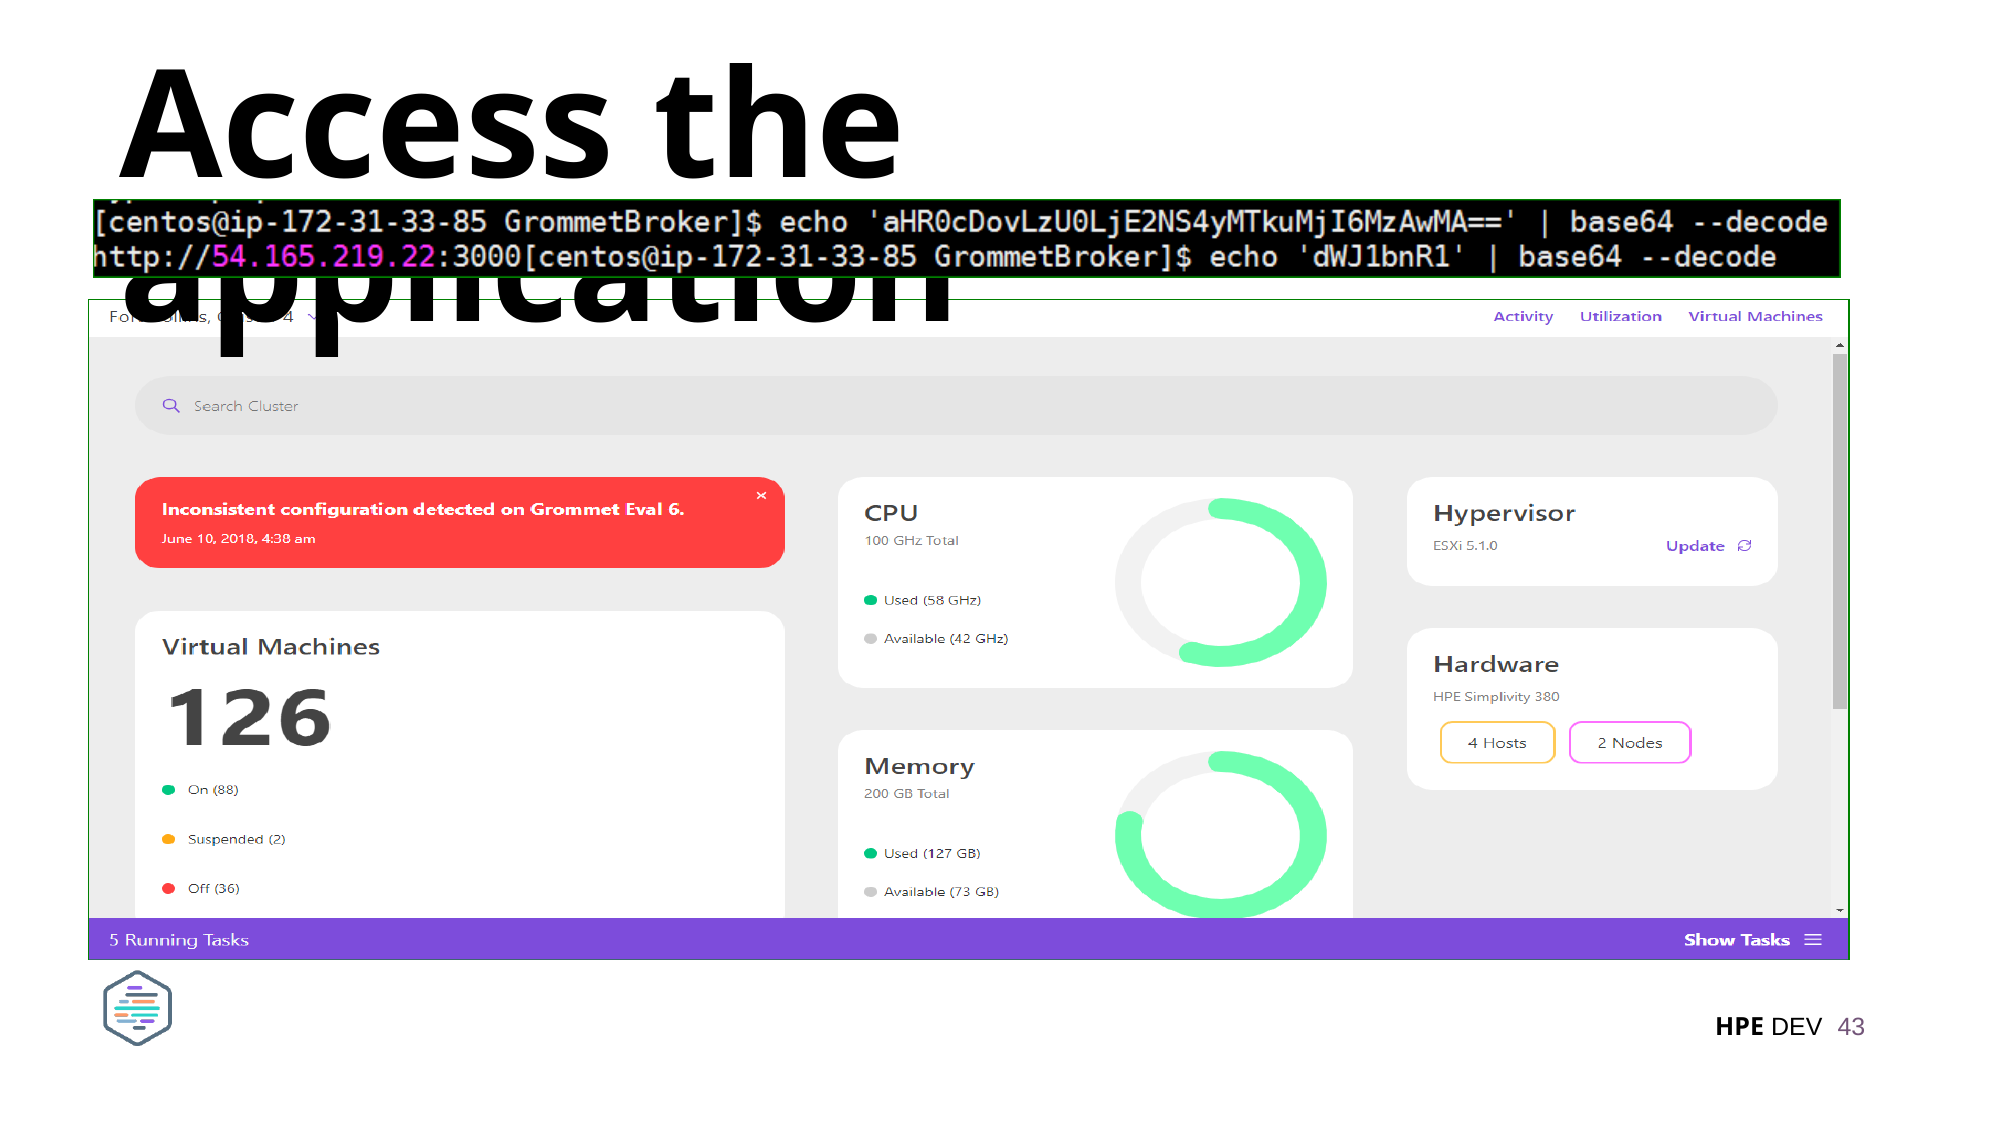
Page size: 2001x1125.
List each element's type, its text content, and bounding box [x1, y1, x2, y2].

picture [88, 299, 1850, 960]
title Access the application [119, 62, 1671, 199]
slide_number 43 [1837, 999, 1902, 1050]
picture [99, 966, 175, 1050]
picture [93, 199, 1841, 278]
